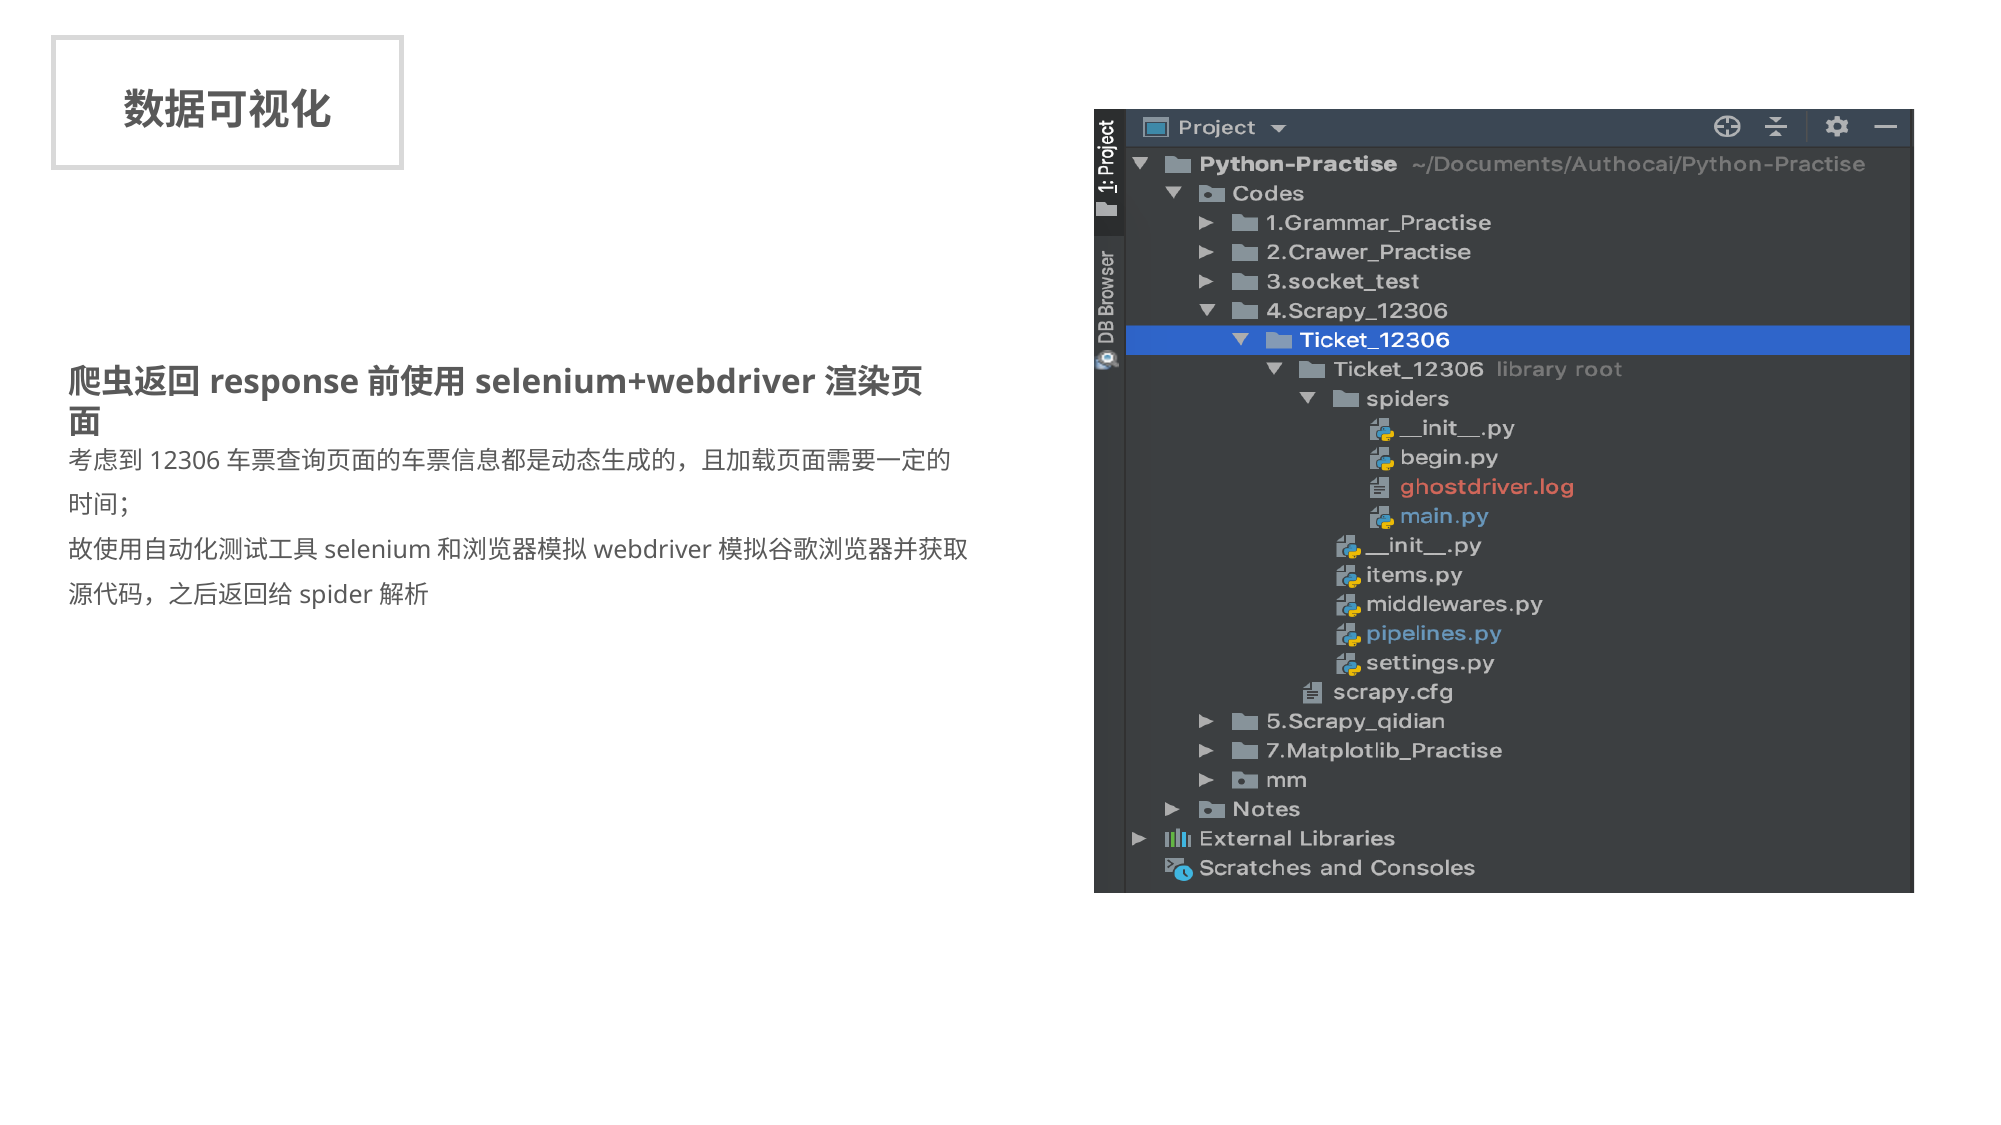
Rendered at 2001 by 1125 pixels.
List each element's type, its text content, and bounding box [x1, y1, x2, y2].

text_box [53, 352, 985, 619]
text_box [1093, 109, 1915, 893]
text_box 数据可视化 [53, 36, 402, 169]
